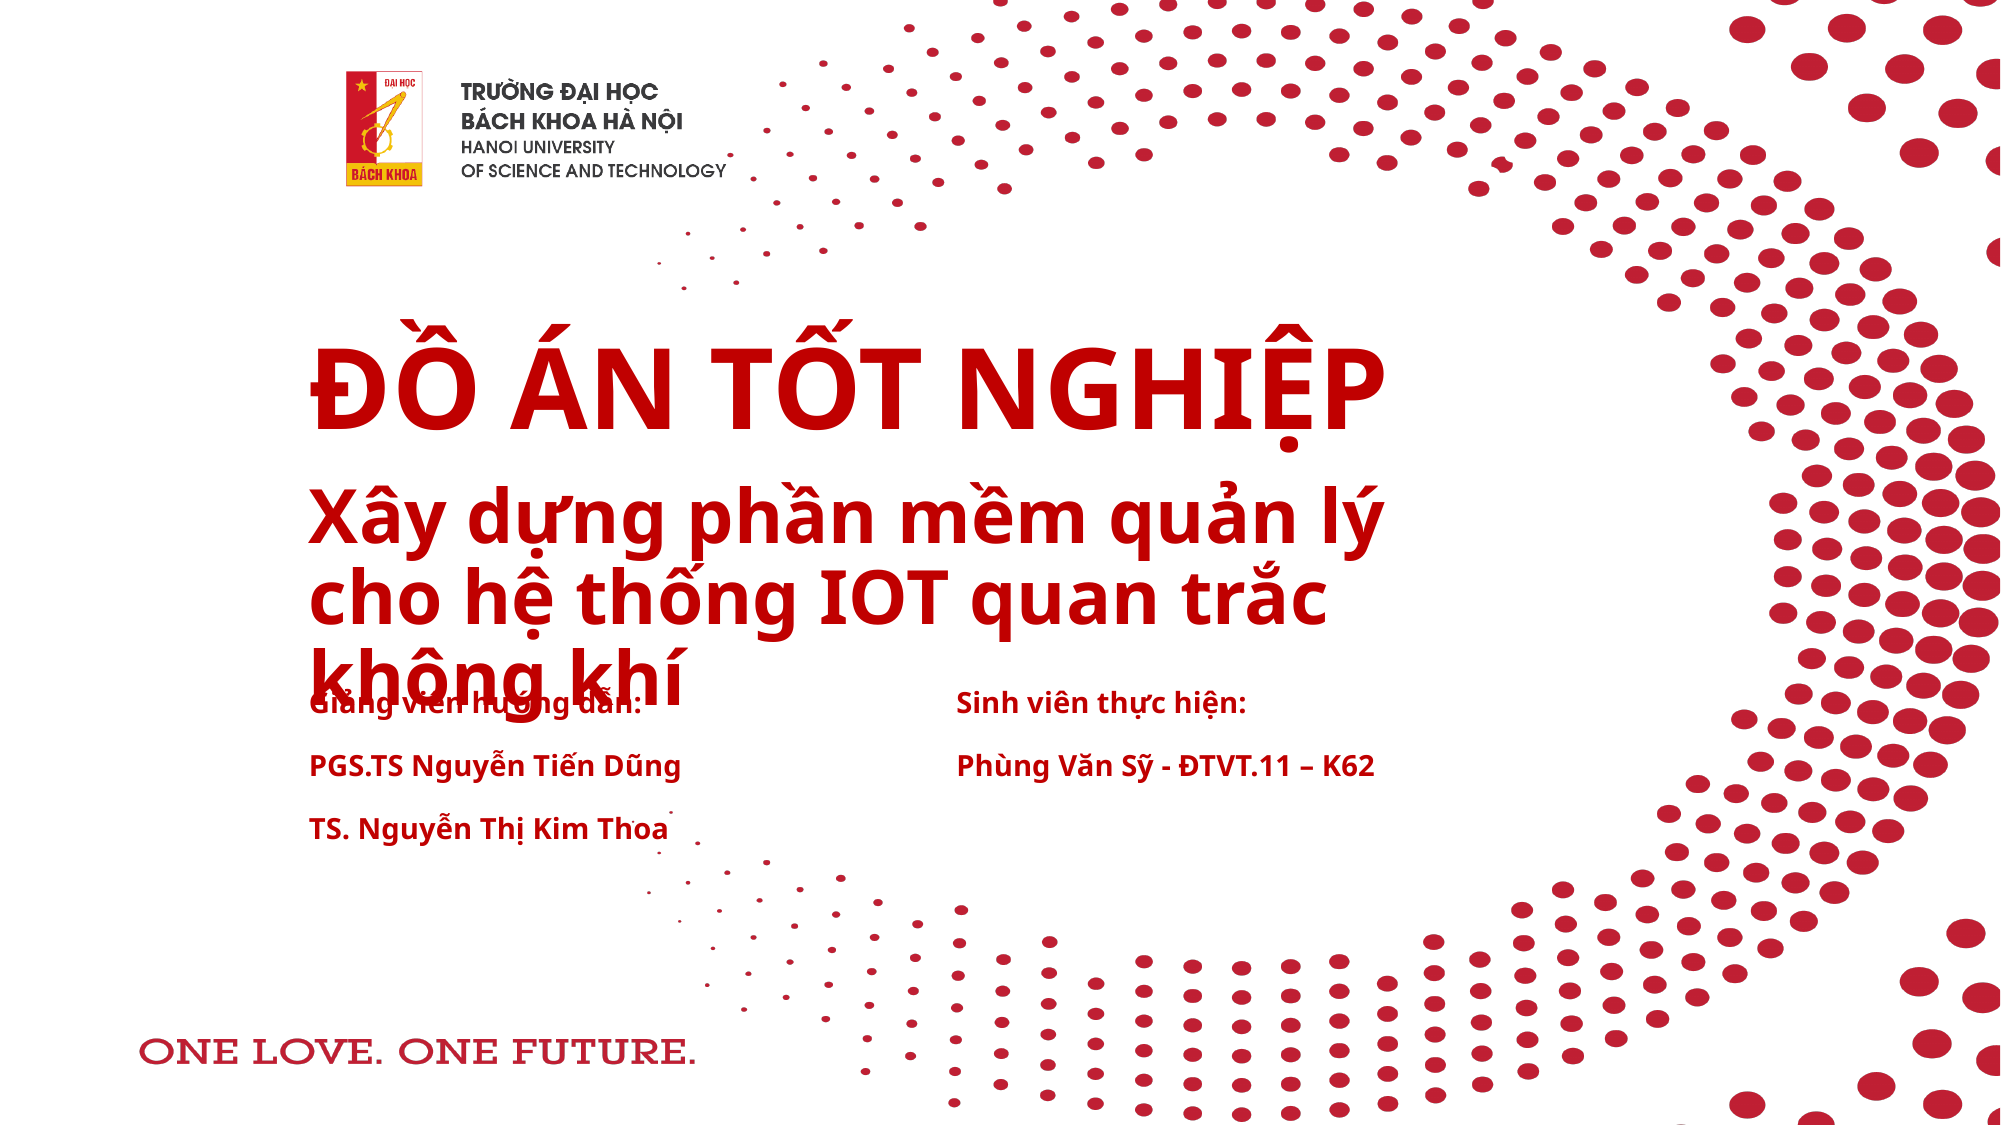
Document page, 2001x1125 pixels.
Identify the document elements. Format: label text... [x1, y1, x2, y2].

text_box ĐỒ ÁN TỐT NGHIỆP [294, 325, 1499, 465]
picture [0, 0, 2001, 1125]
text_box Xây dựng phần mềm quản lý cho hệ thống IOT quan trắc không khí [294, 471, 1499, 611]
text_box Sinh viên thực hiện: Phùng Văn Sỹ - ĐTVT.11 – K62 [1499, 681, 2000, 898]
text_box Giảng viên hướng dẫn: PGS.TS Nguyễn Tiến Dũng TS. Nguyễn Thị Kim Thoa [294, 681, 1499, 898]
